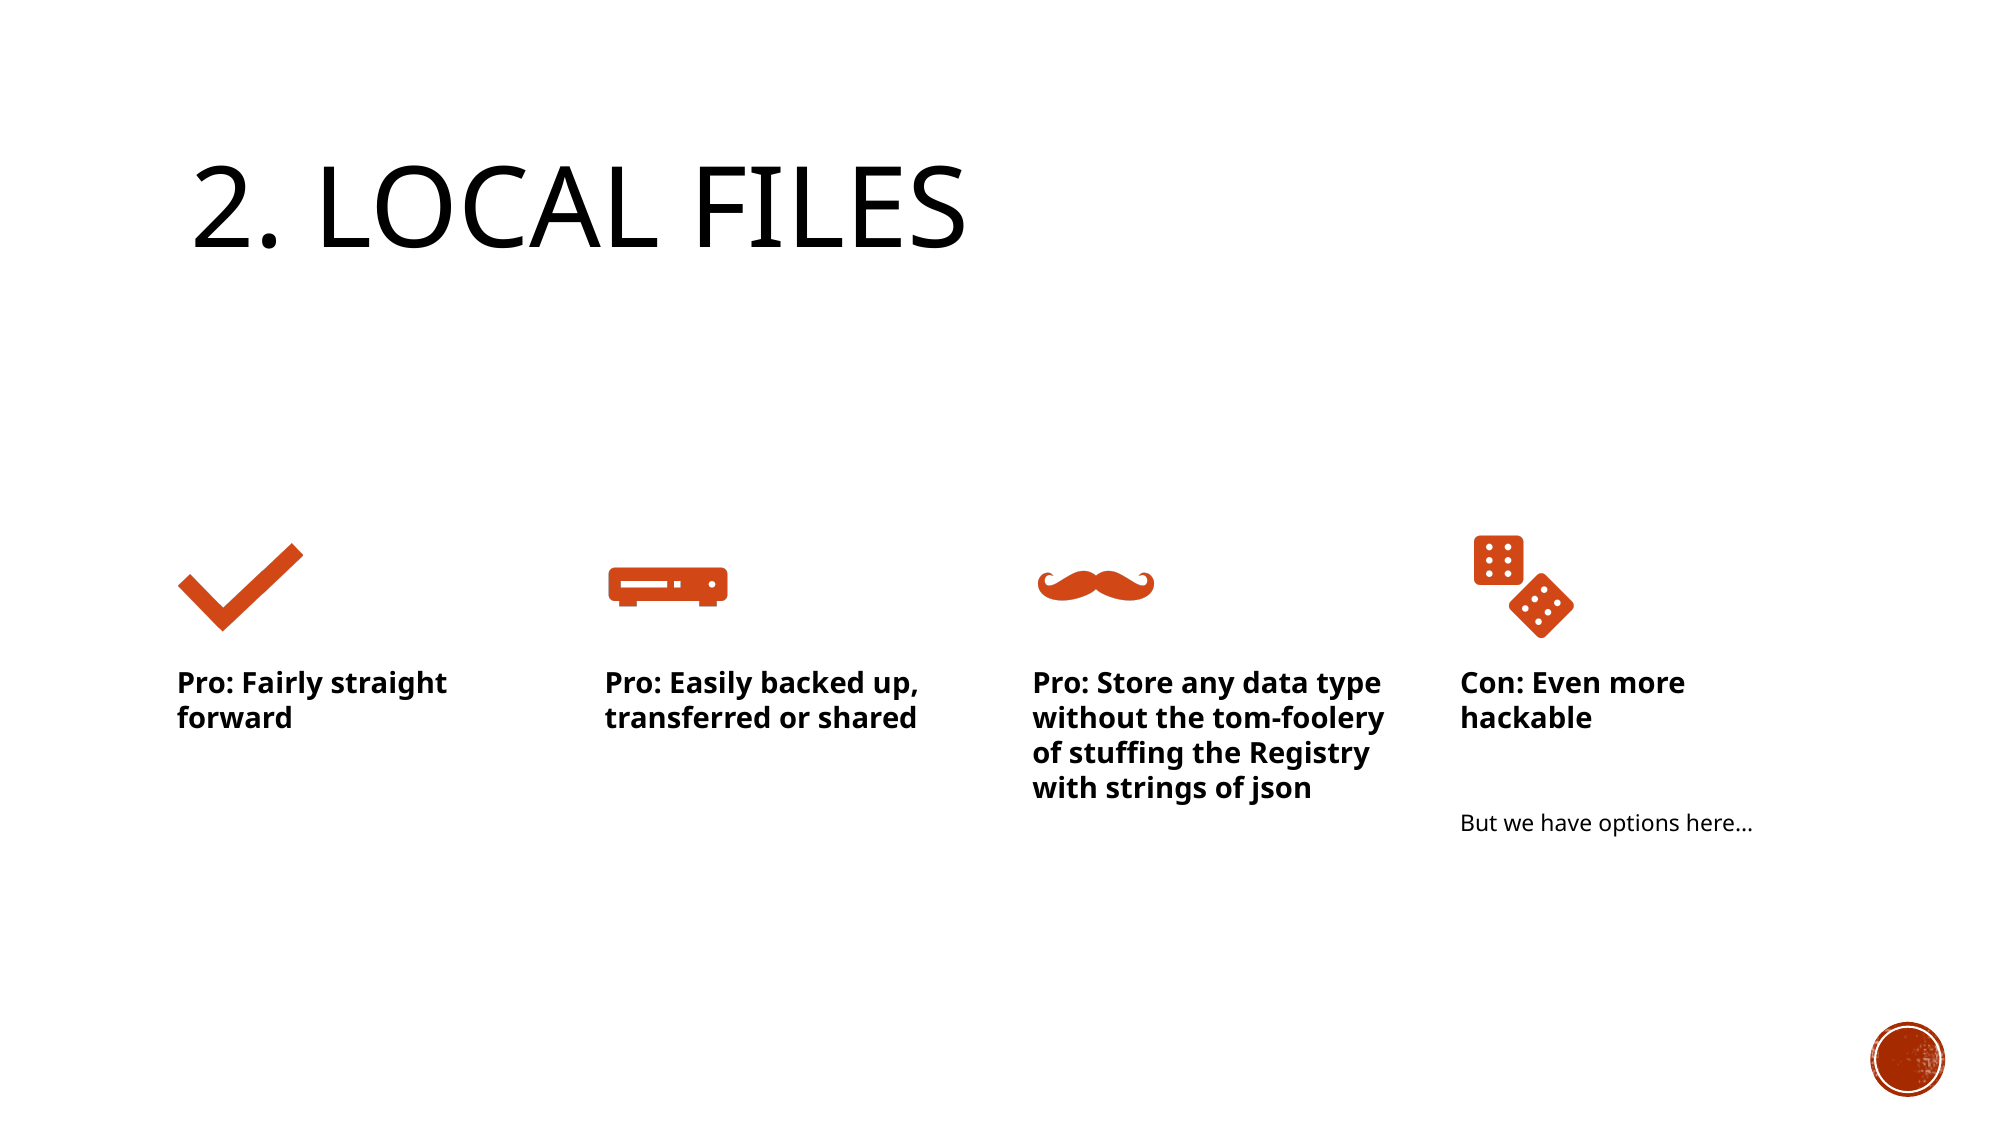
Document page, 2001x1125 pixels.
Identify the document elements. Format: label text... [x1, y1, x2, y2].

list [181, 349, 1824, 1011]
title 2. Local Files [175, 79, 1826, 344]
